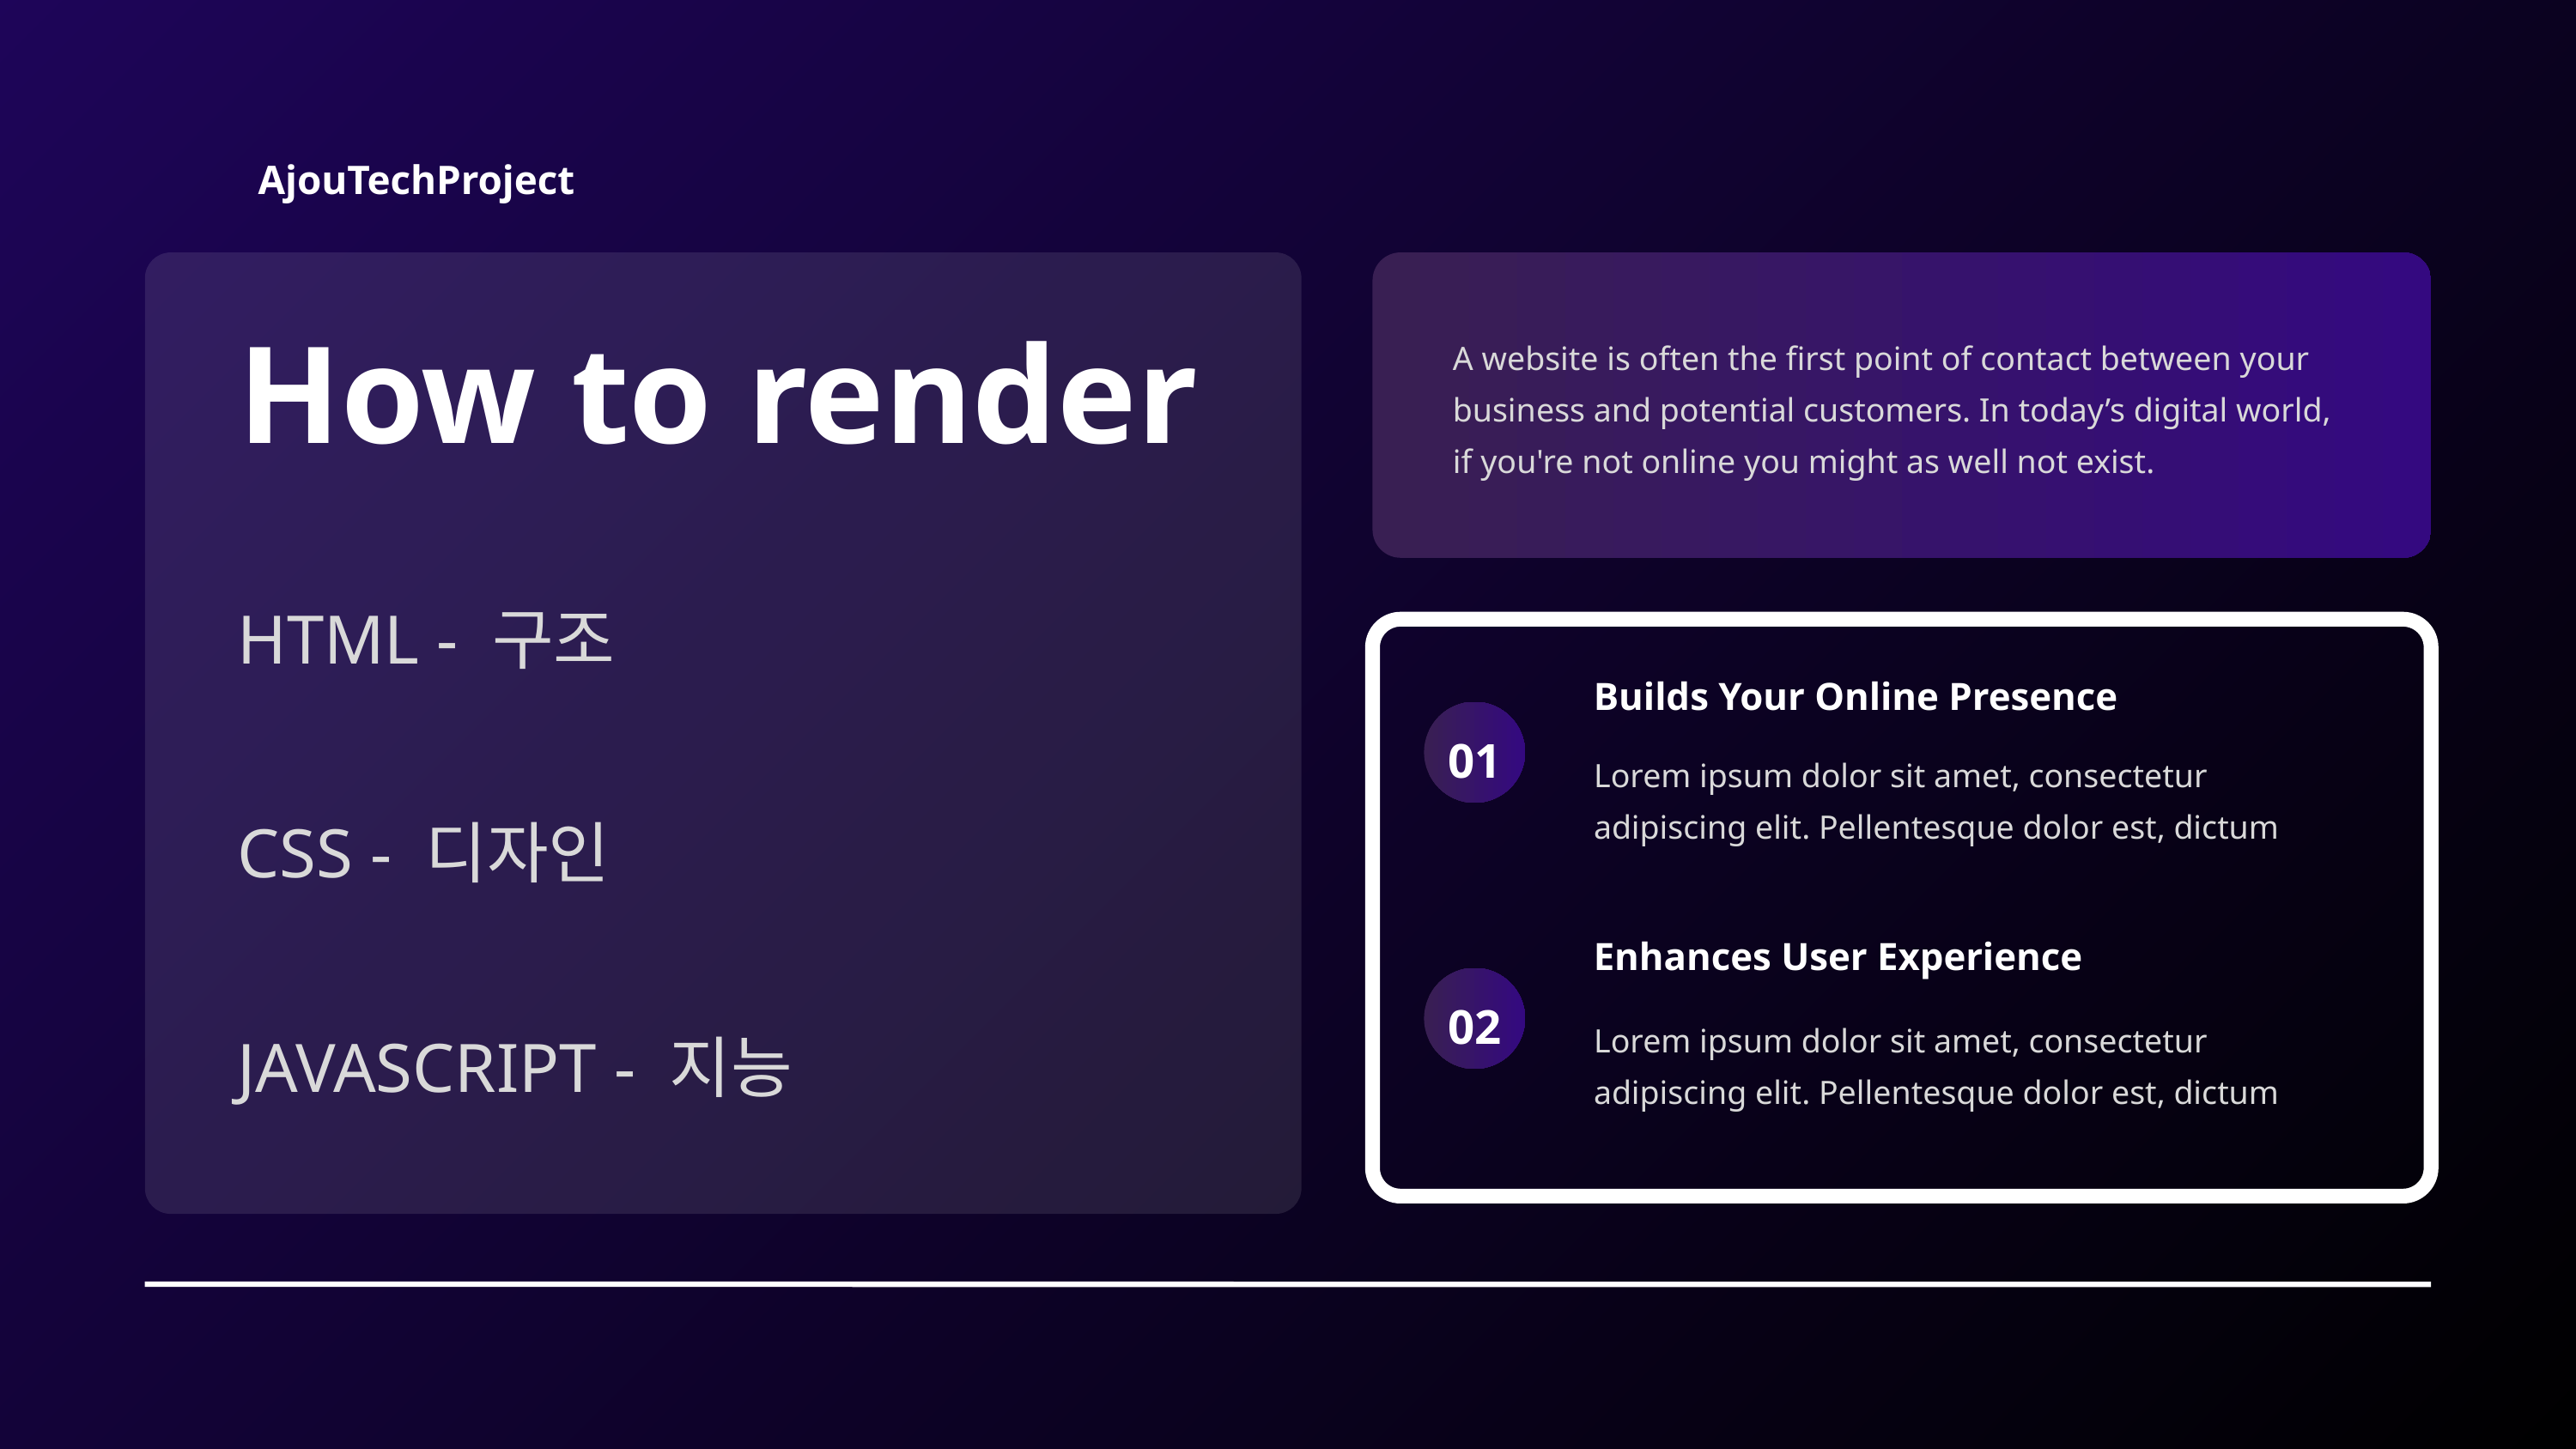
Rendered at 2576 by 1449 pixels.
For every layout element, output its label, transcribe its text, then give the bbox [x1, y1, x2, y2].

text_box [1424, 701, 1526, 803]
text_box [1372, 619, 2432, 1197]
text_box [1372, 252, 2432, 558]
text_box AjouTechProject [258, 160, 732, 203]
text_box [144, 252, 1302, 1215]
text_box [1424, 967, 1526, 1070]
